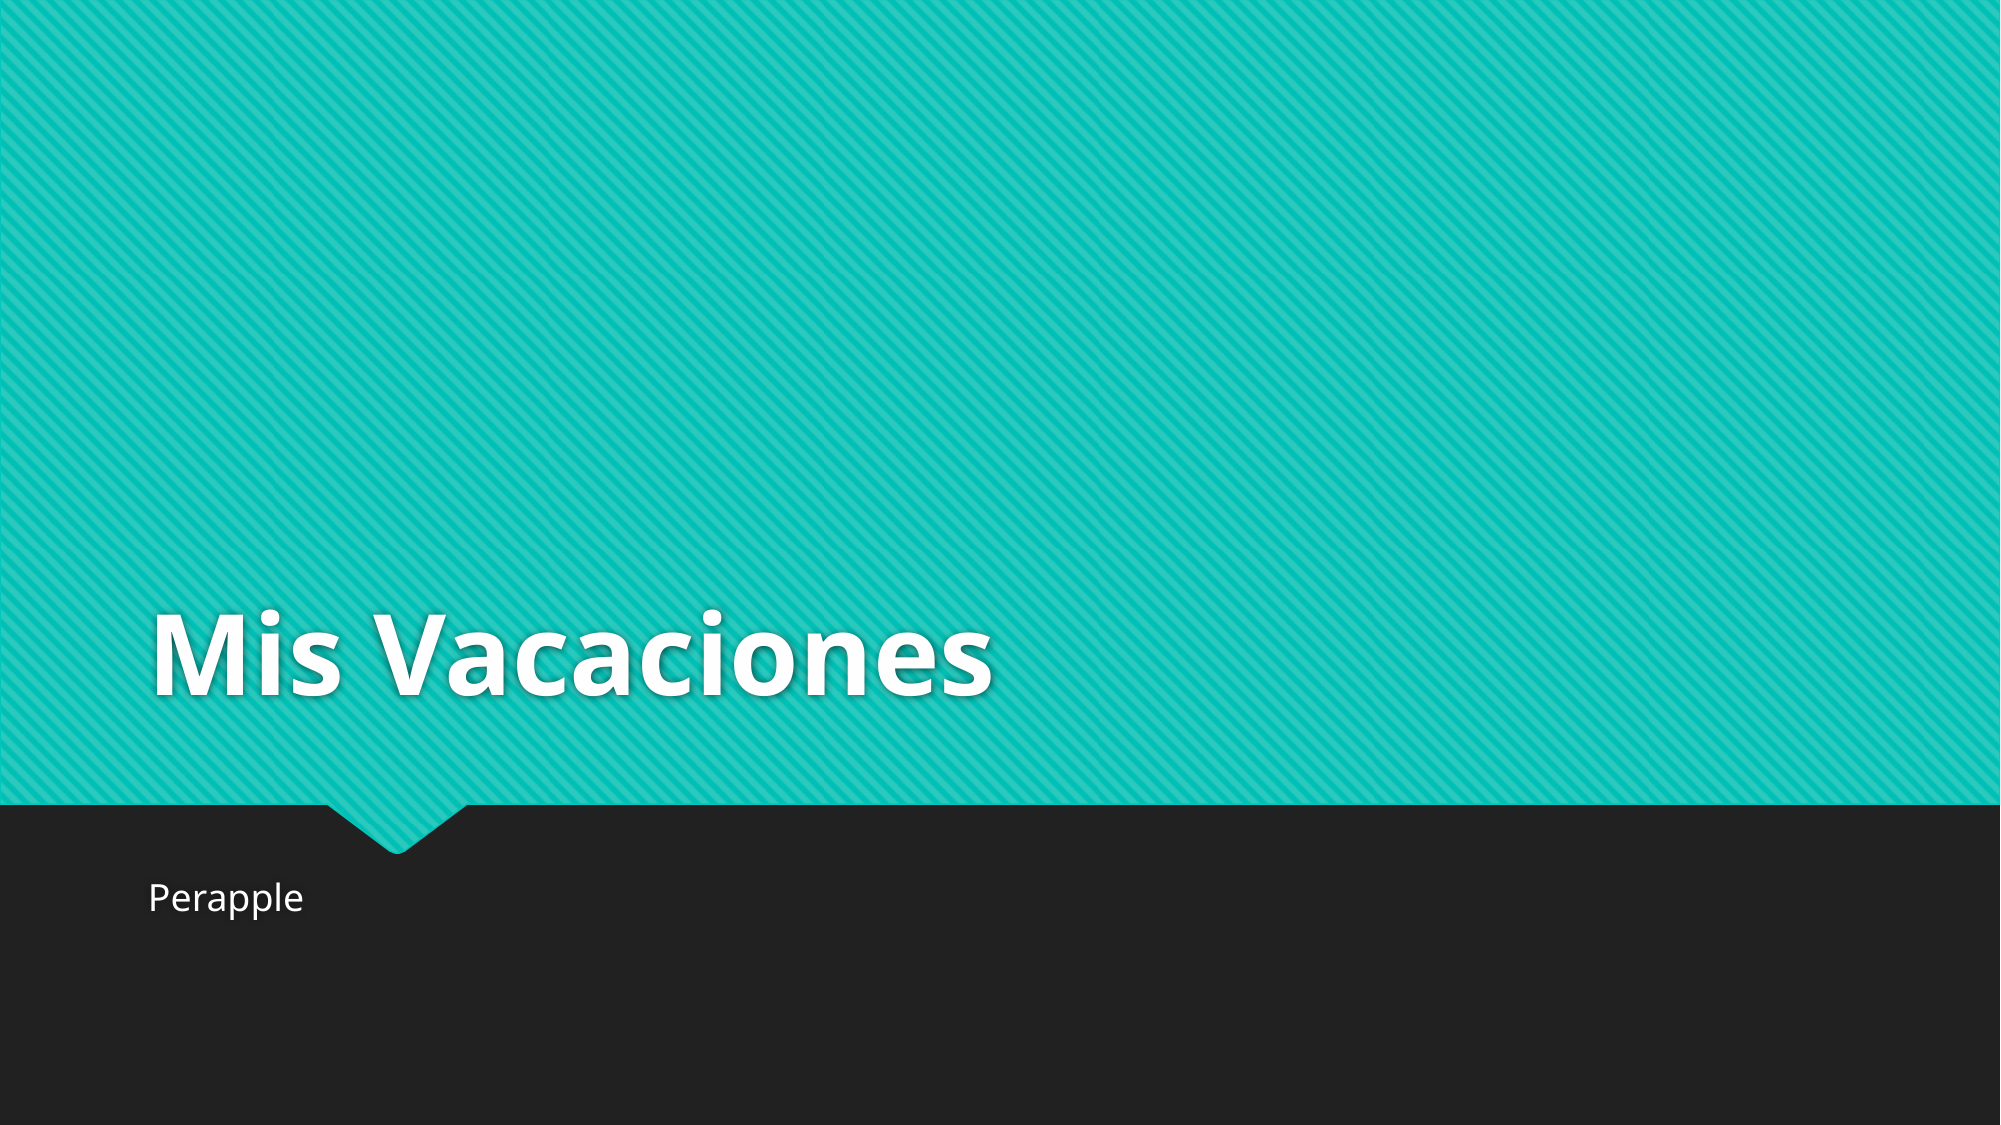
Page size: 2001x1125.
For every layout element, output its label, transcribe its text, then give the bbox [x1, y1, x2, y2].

title Mis Vacaciones [132, 237, 1868, 726]
subtitle Perapple [132, 866, 1868, 938]
